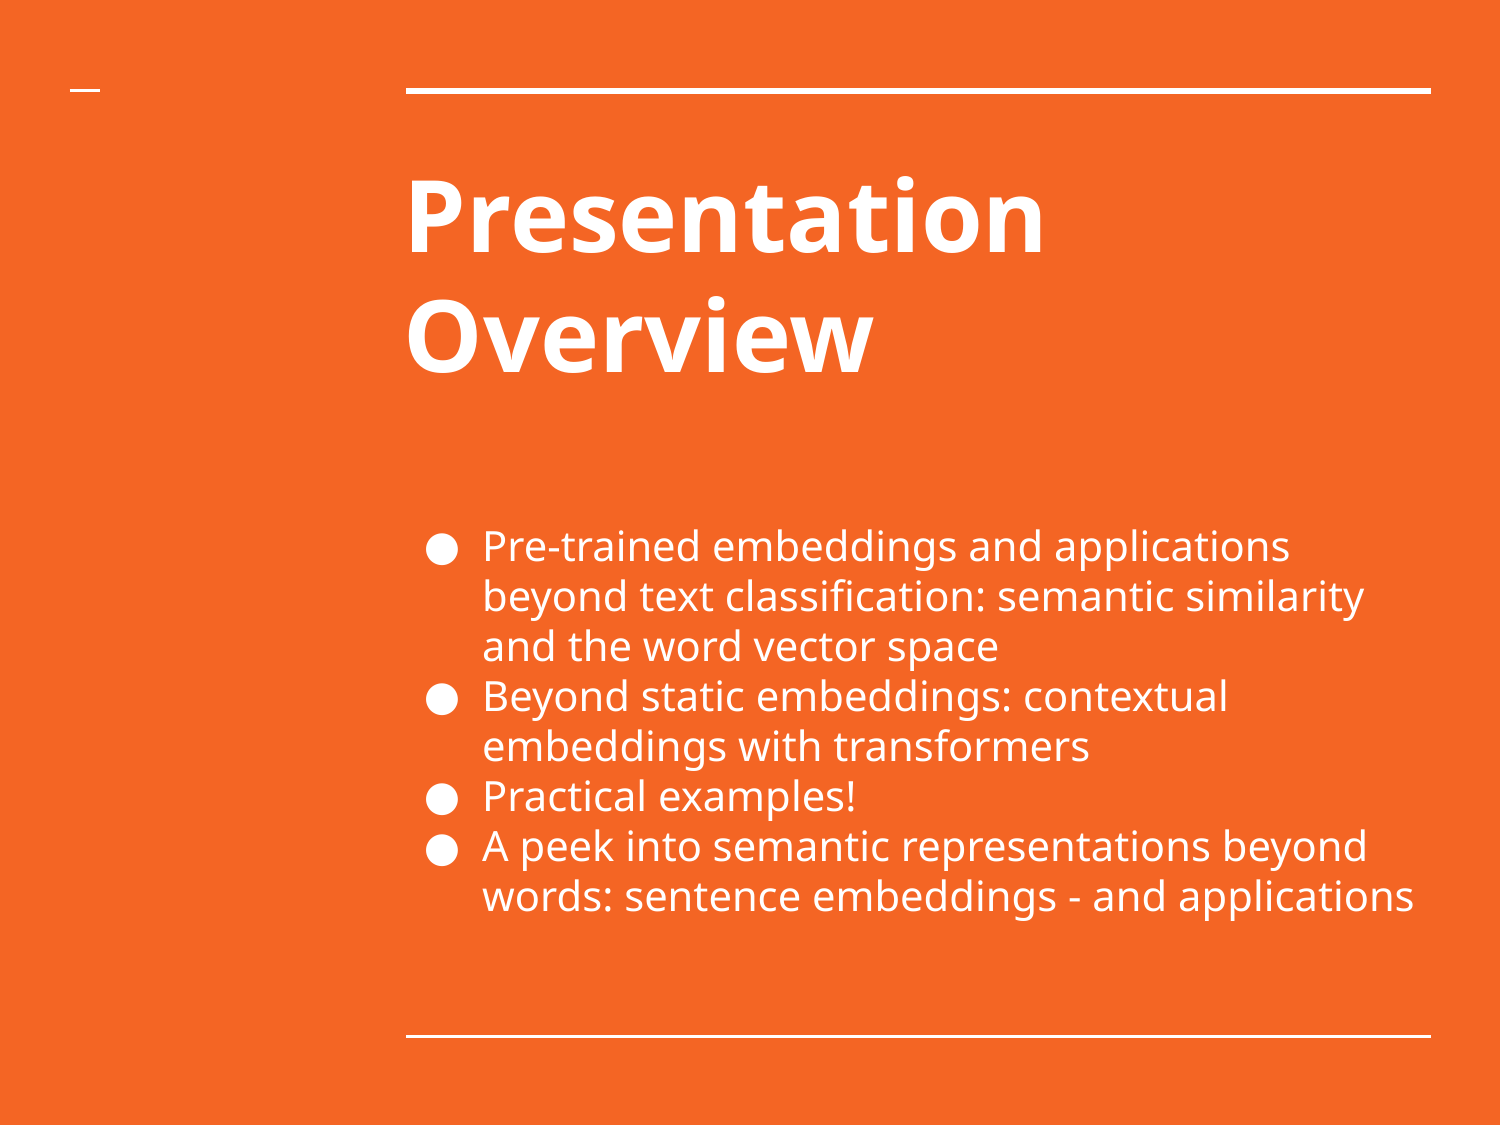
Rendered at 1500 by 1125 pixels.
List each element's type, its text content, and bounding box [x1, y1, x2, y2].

title Presentation Overview [389, 137, 1428, 476]
subtitle Pre-trained embeddings and applications beyond text classification: semantic similarity and the word vector space Beyond static embeddings: contextual embeddings with transformers Practical examples! A peek into semantic representations beyond words: sentence embeddings - and applications [392, 429, 1431, 980]
